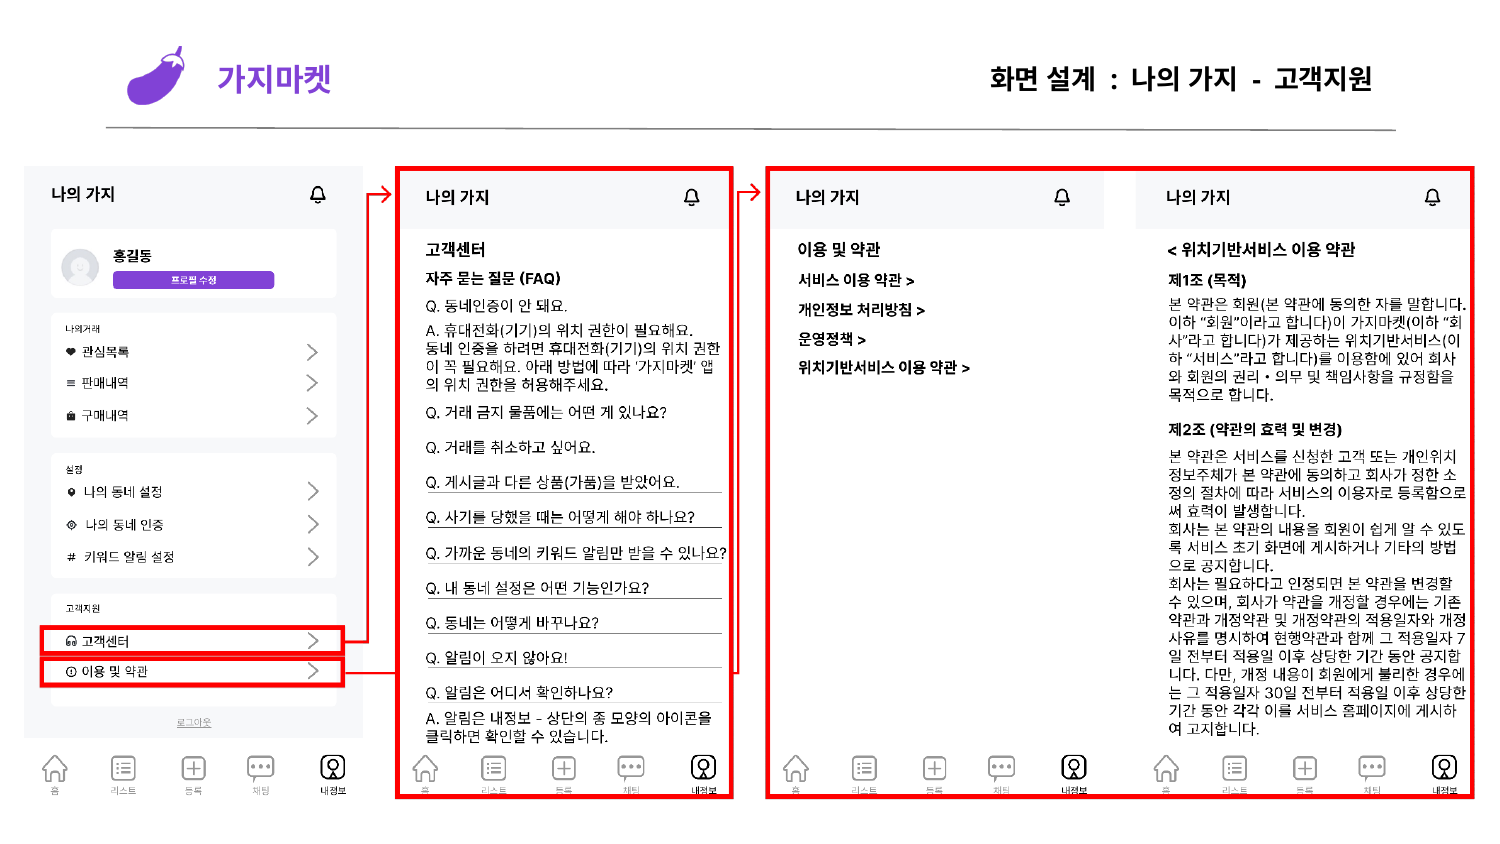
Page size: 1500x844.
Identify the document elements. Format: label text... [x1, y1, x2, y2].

picture [24, 166, 1476, 800]
text_box 화면 설계 : 나의 가지 - 고객지원 [670, 47, 1396, 110]
picture [124, 45, 186, 105]
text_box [105, 127, 1397, 131]
text_box 가지마켓 [194, 44, 356, 113]
